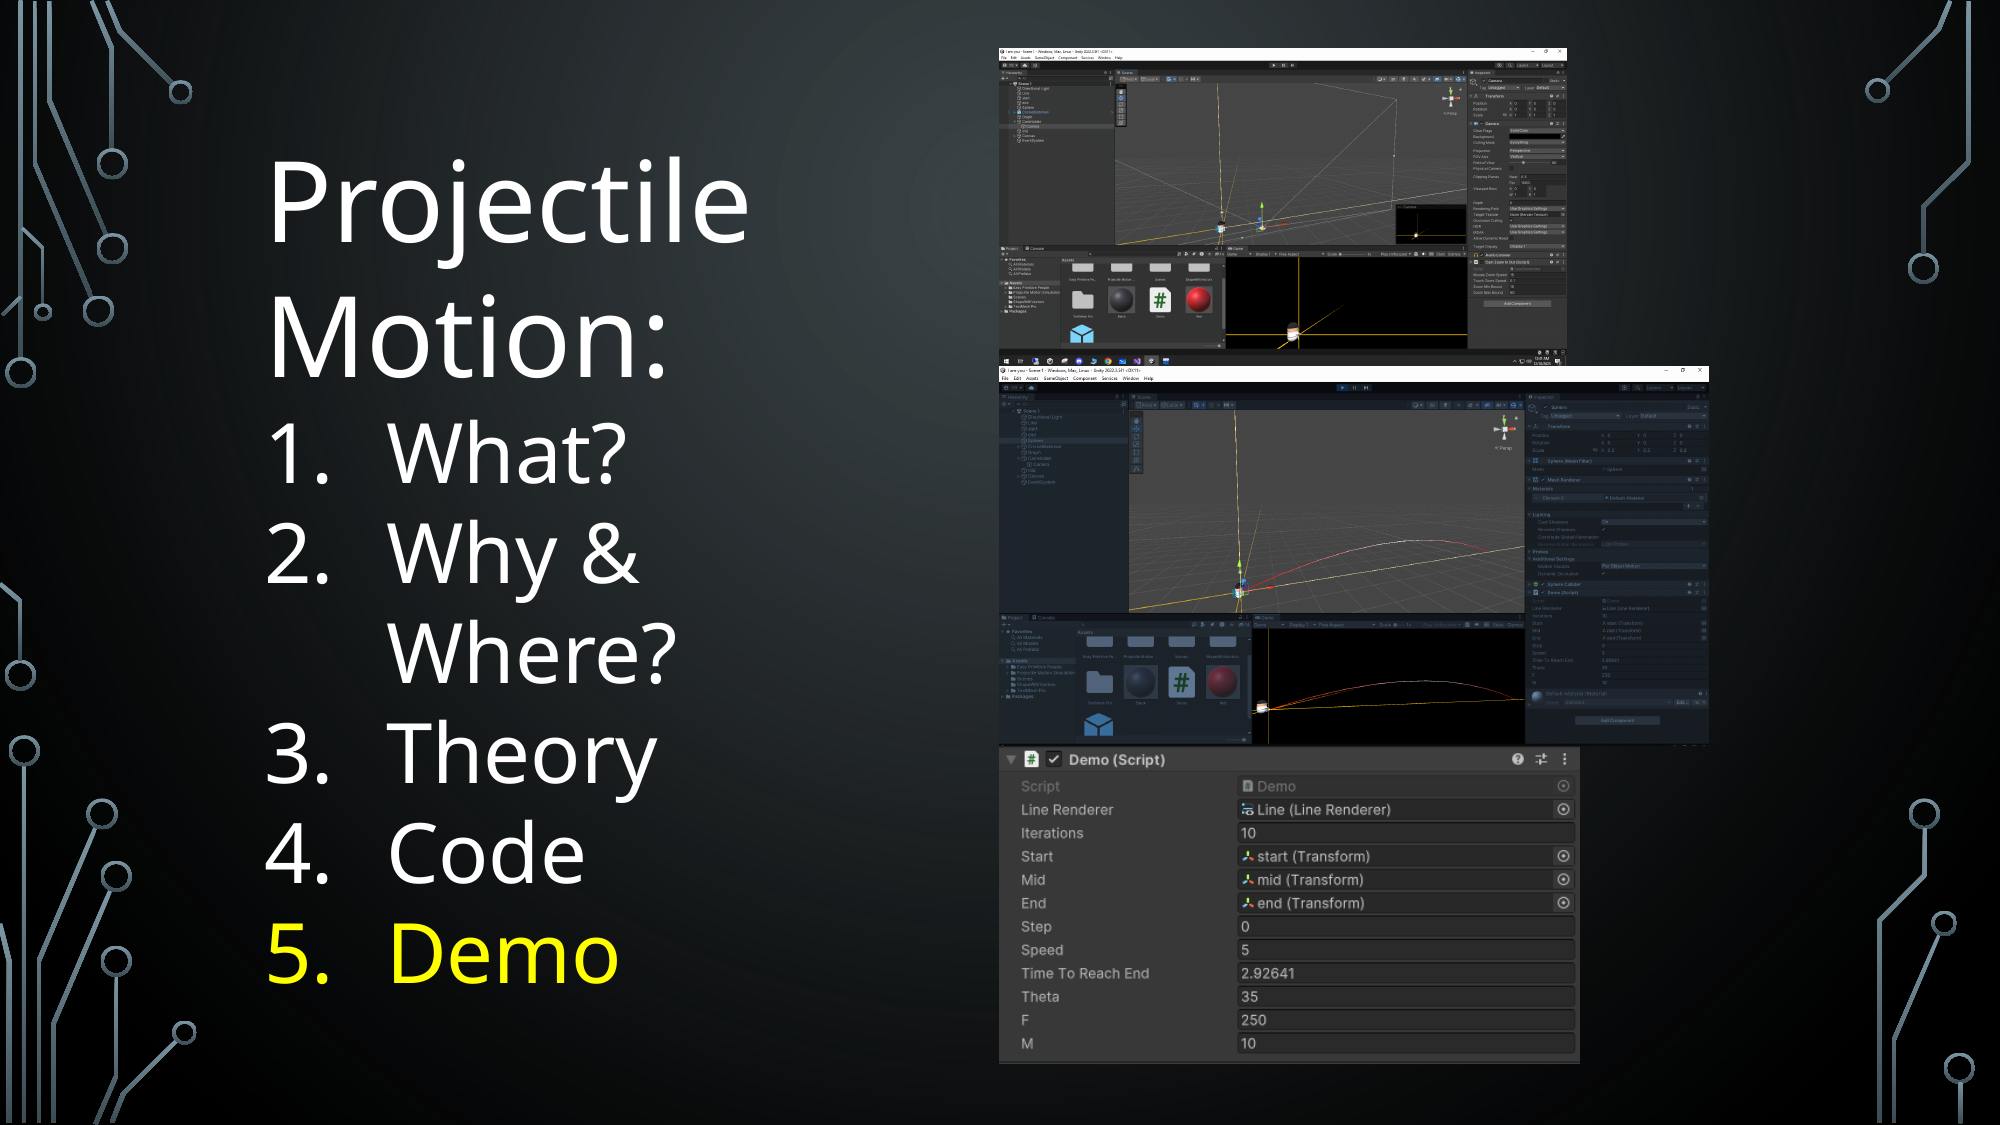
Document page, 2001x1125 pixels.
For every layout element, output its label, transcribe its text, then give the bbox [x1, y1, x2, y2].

text_box Projectile Motion: What? Why & Where? Theory Code Demo [249, 122, 965, 1008]
picture [999, 47, 1710, 1064]
